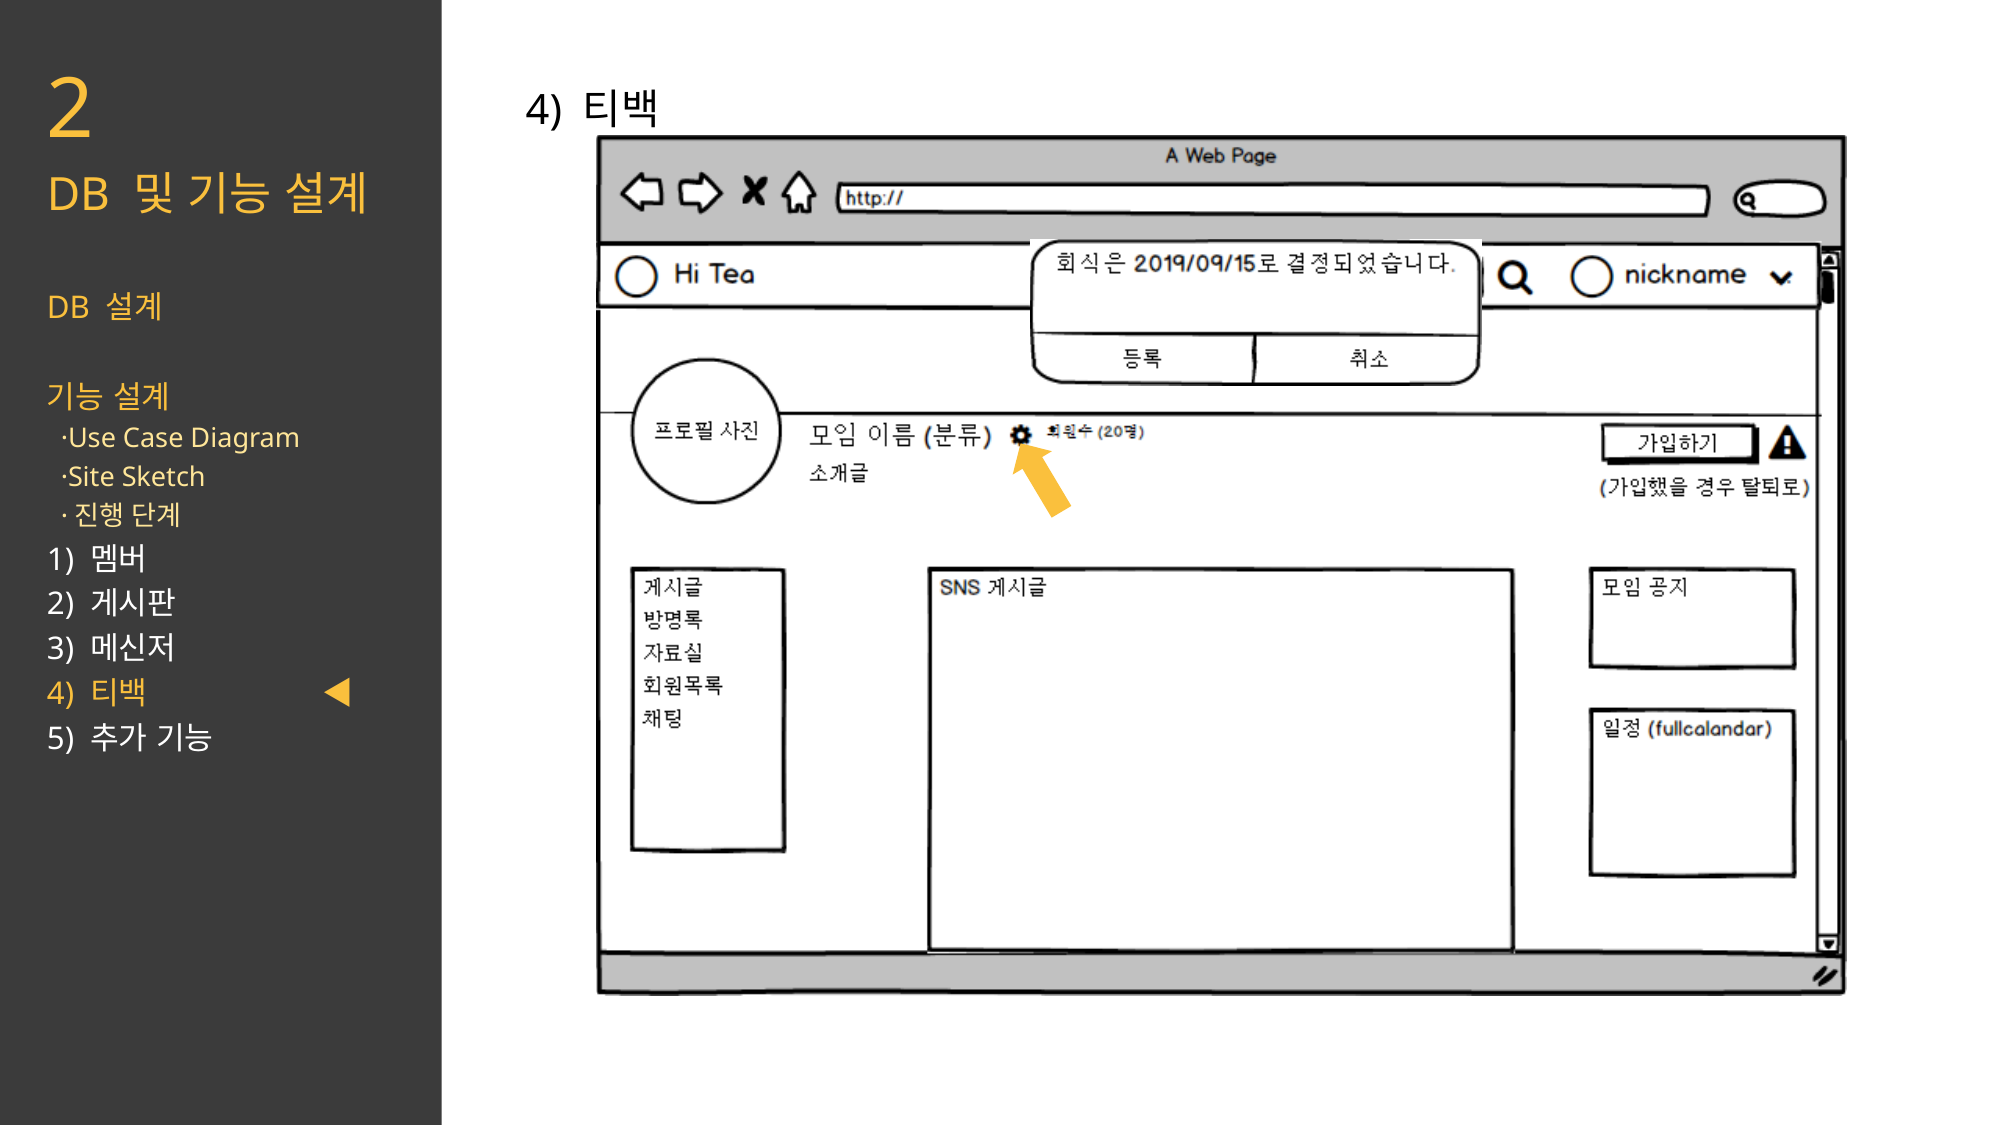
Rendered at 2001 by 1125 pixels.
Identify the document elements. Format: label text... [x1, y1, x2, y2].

text_box 4) 티백 [510, 50, 1673, 141]
picture [596, 135, 1847, 996]
text_box 2 DB 및 기능 설계 DB 설계 기능 설계 ·Use Case Diagram ·Site Sketch ·진행 단계 1) 멤버 2) 게시판 3) 메신저 4) 티백 ◀ 5) 추가 기능 [32, 26, 384, 763]
text_box [0, 0, 443, 1125]
